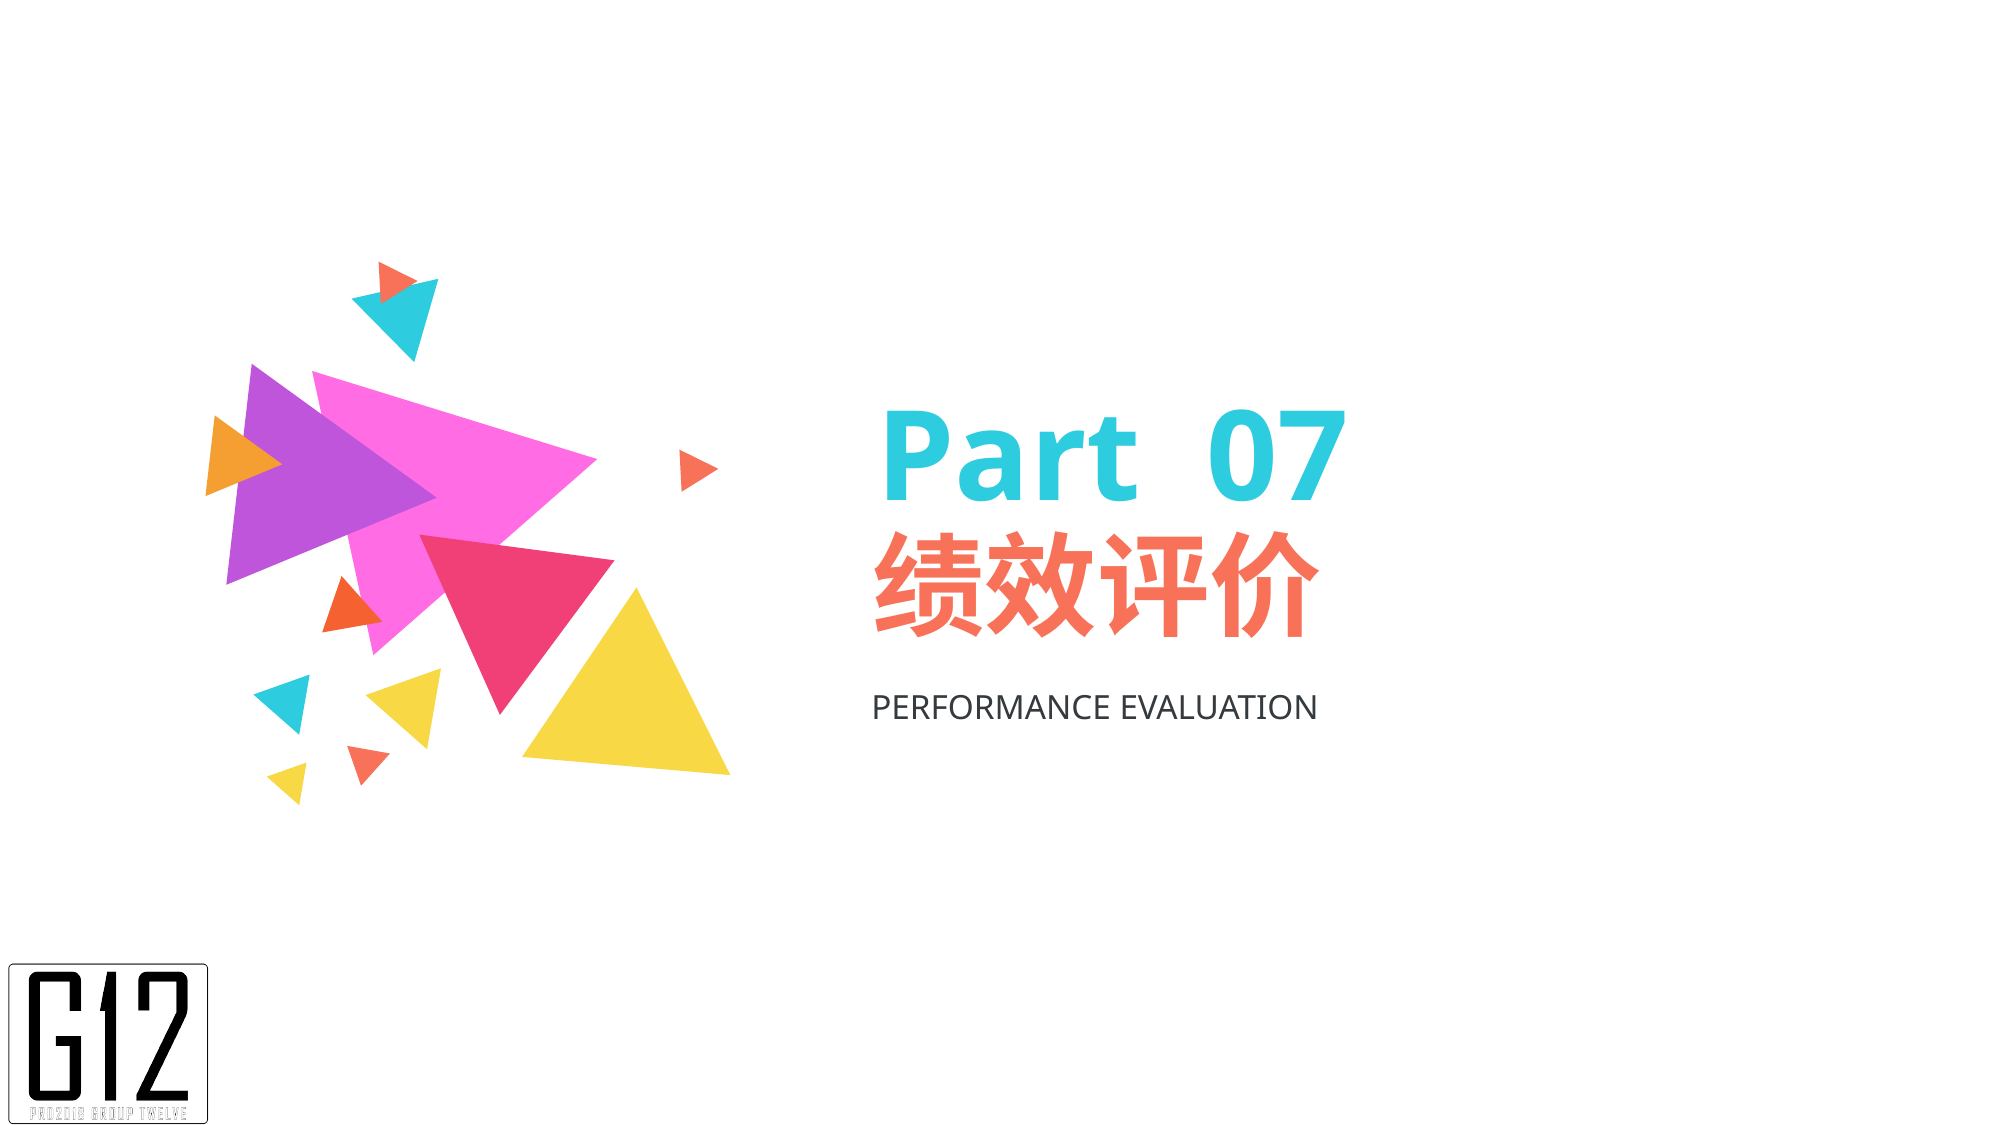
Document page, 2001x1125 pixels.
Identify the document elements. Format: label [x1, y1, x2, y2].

text_box [363, 666, 443, 752]
text_box [320, 574, 385, 634]
text_box [856, 368, 1880, 735]
text_box [264, 760, 308, 808]
text_box [204, 413, 285, 498]
text_box [417, 533, 617, 717]
text_box [678, 447, 721, 494]
text_box [225, 361, 439, 587]
text_box [310, 369, 600, 658]
text_box [349, 277, 440, 365]
picture [3, 942, 214, 1125]
text_box [520, 585, 733, 777]
text_box [345, 744, 392, 788]
text_box [251, 672, 312, 737]
text_box [377, 259, 420, 306]
